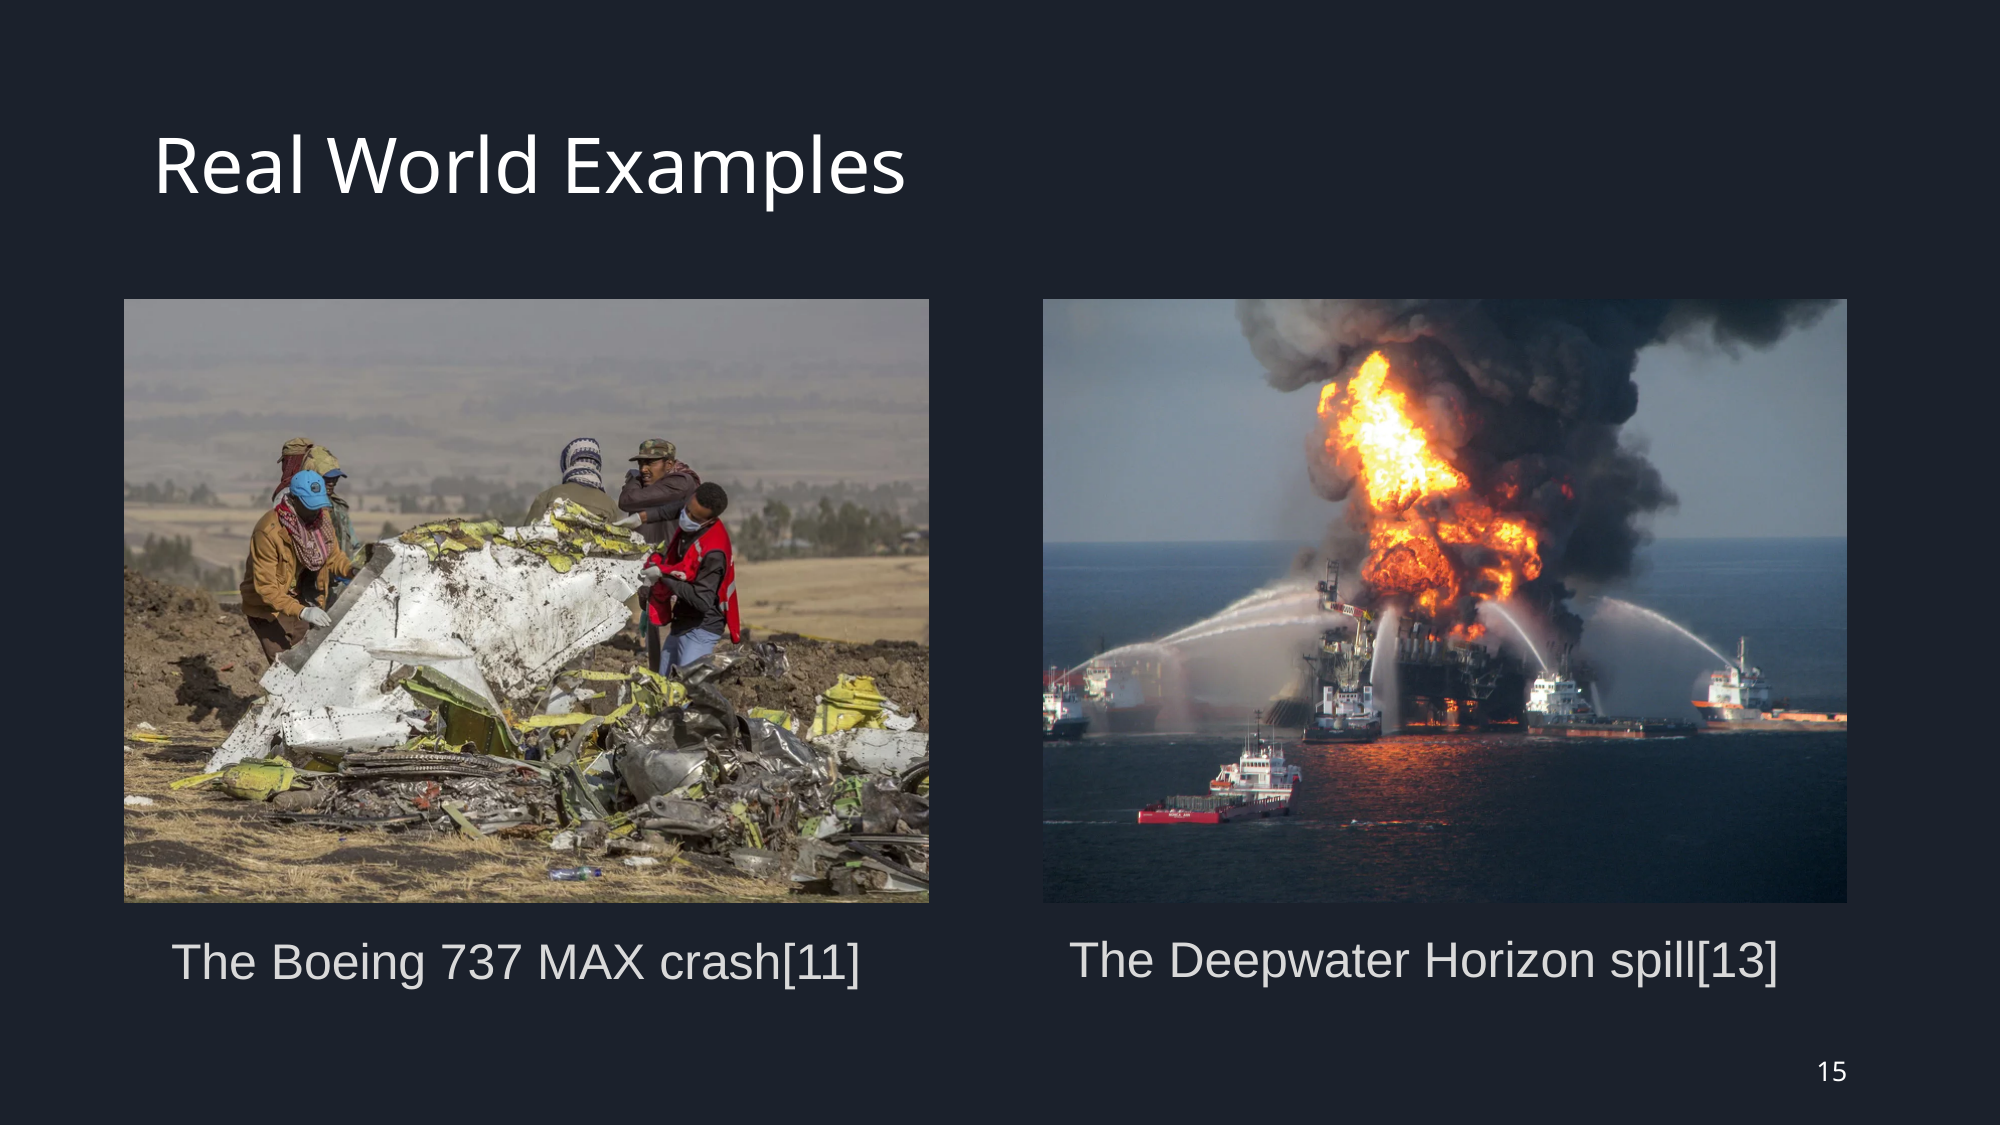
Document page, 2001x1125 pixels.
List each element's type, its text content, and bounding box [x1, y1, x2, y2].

text_box The Deepwater Horizon spill[13] [1053, 912, 1837, 1033]
picture [1042, 299, 1848, 903]
slide_number ‹#› [1412, 1042, 1863, 1103]
picture [124, 299, 929, 903]
text_box The Boeing 737 MAX crash[11] [155, 914, 897, 1055]
title Real World Examples [137, 59, 1863, 278]
